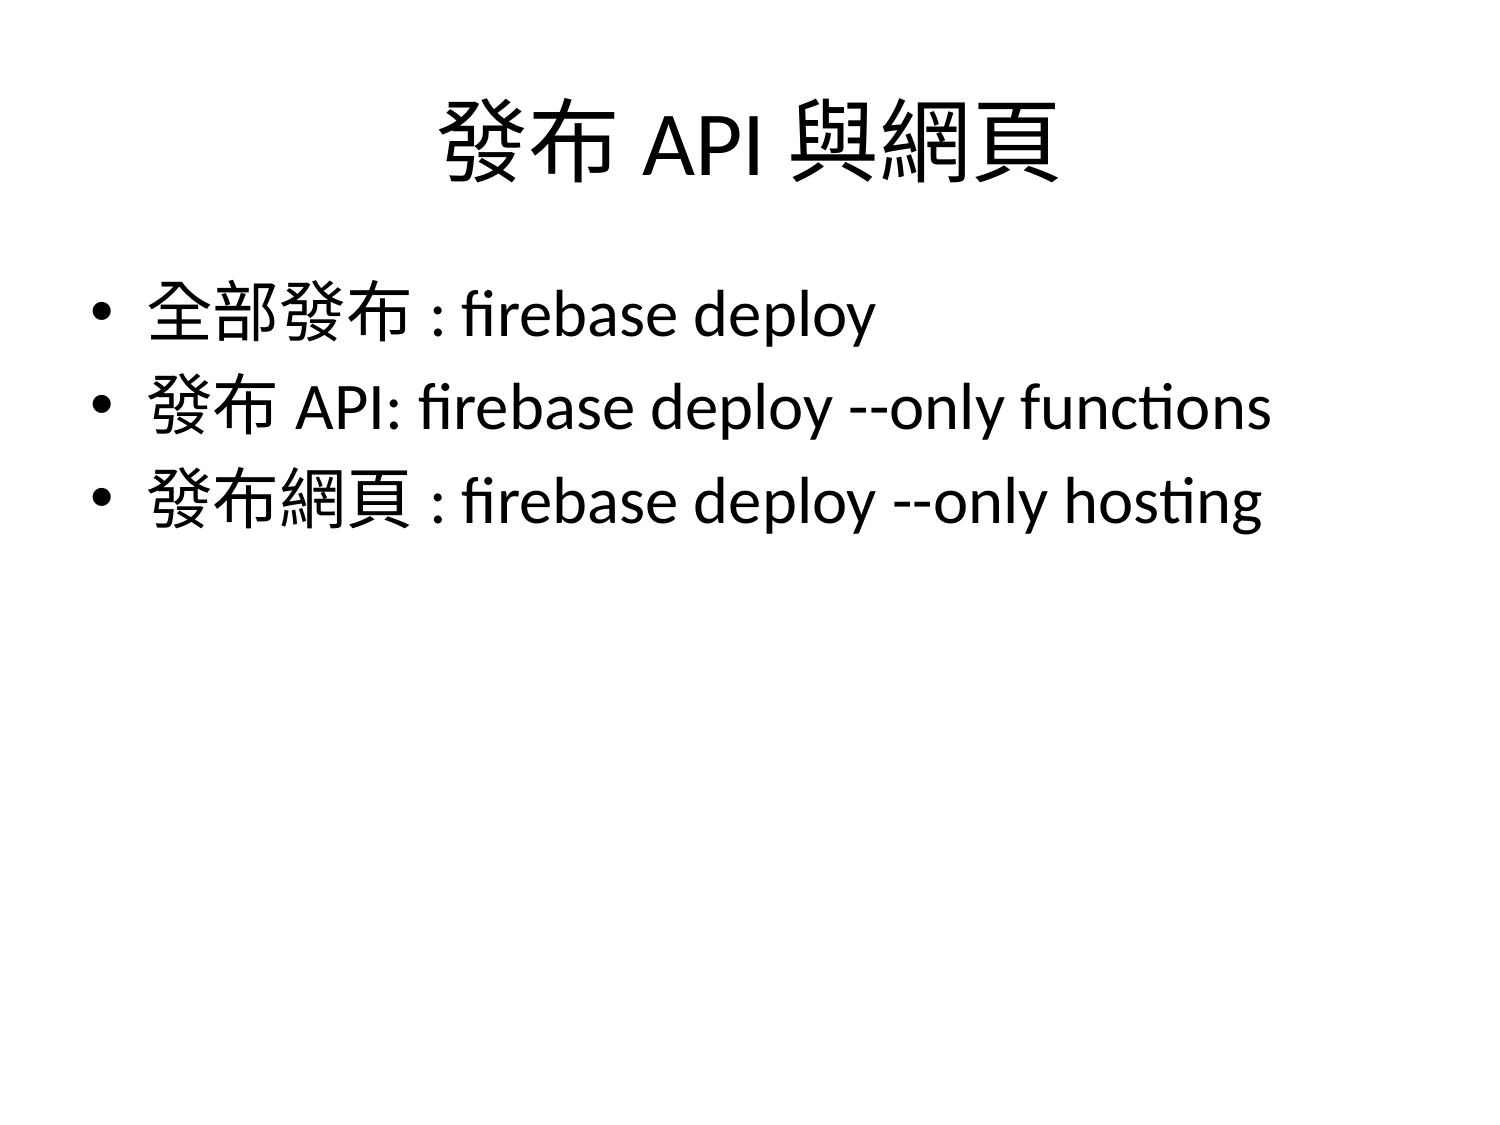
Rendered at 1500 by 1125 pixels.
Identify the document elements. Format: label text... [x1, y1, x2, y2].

title 發布API與網頁 [75, 45, 1425, 233]
list 全部發布: firebase deploy 發布API: firebase deploy --only functions 發布網頁: firebase deploy --only hosting [75, 262, 1425, 1005]
